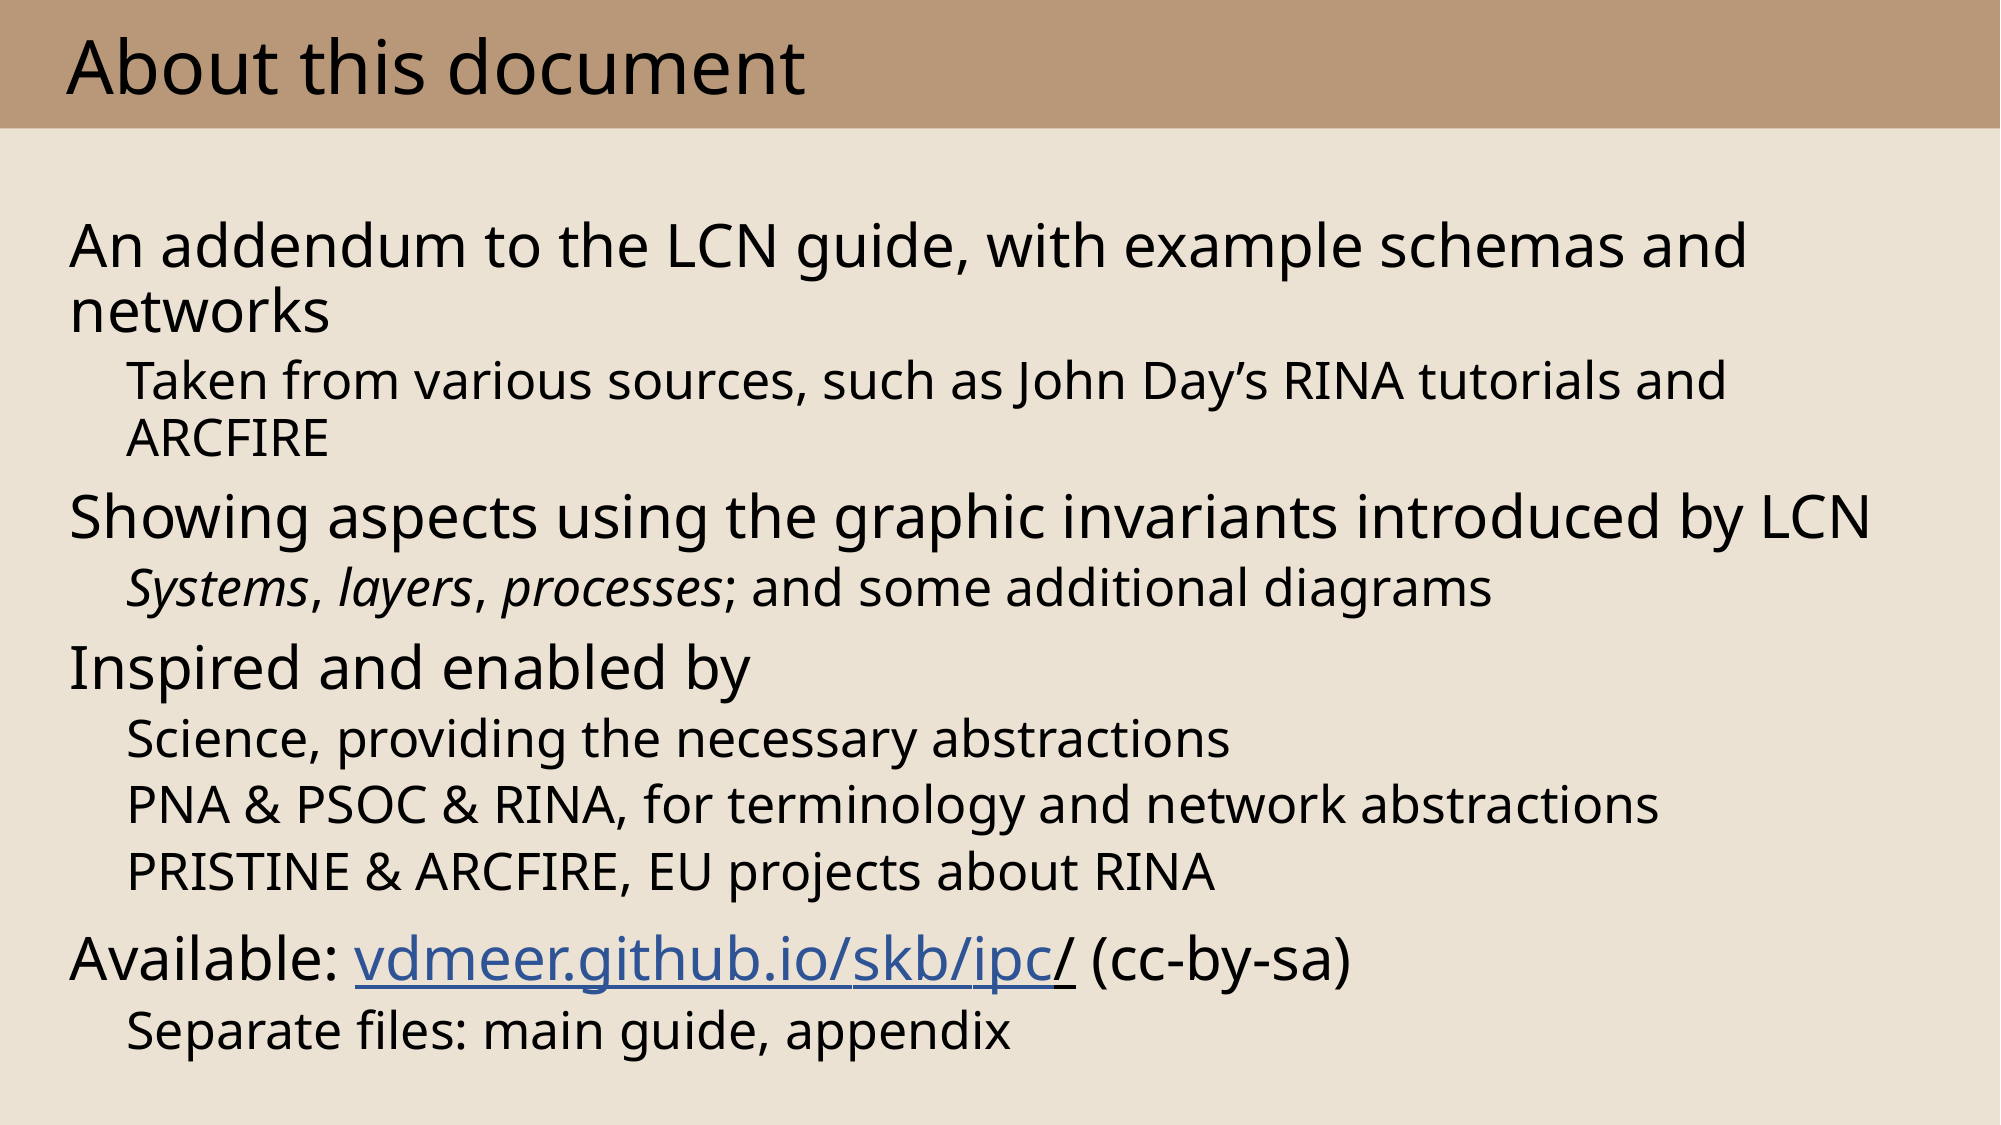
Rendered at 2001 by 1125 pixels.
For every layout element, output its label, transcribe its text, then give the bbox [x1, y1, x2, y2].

title About this document [0, 0, 2000, 129]
list An addendum to the LCN guide, with example schemas and networks Taken from various sources, such as John Day’s RINA tutorials and ARCFIRE Showing aspects using the graphic invariants introduced by LCN Systems, layers, processes; and some additional diagrams Inspired and enabled by Science, providing the necessary abstractions PNA & PSOC & RINA, for terminology and network abstractions PRISTINE & ARCFIRE, EU projects about RINA Available: vdmeer.github.io/skb/ipc/ (cc-by-sa) Separate files: main guide, appendix [54, 208, 1945, 1071]
